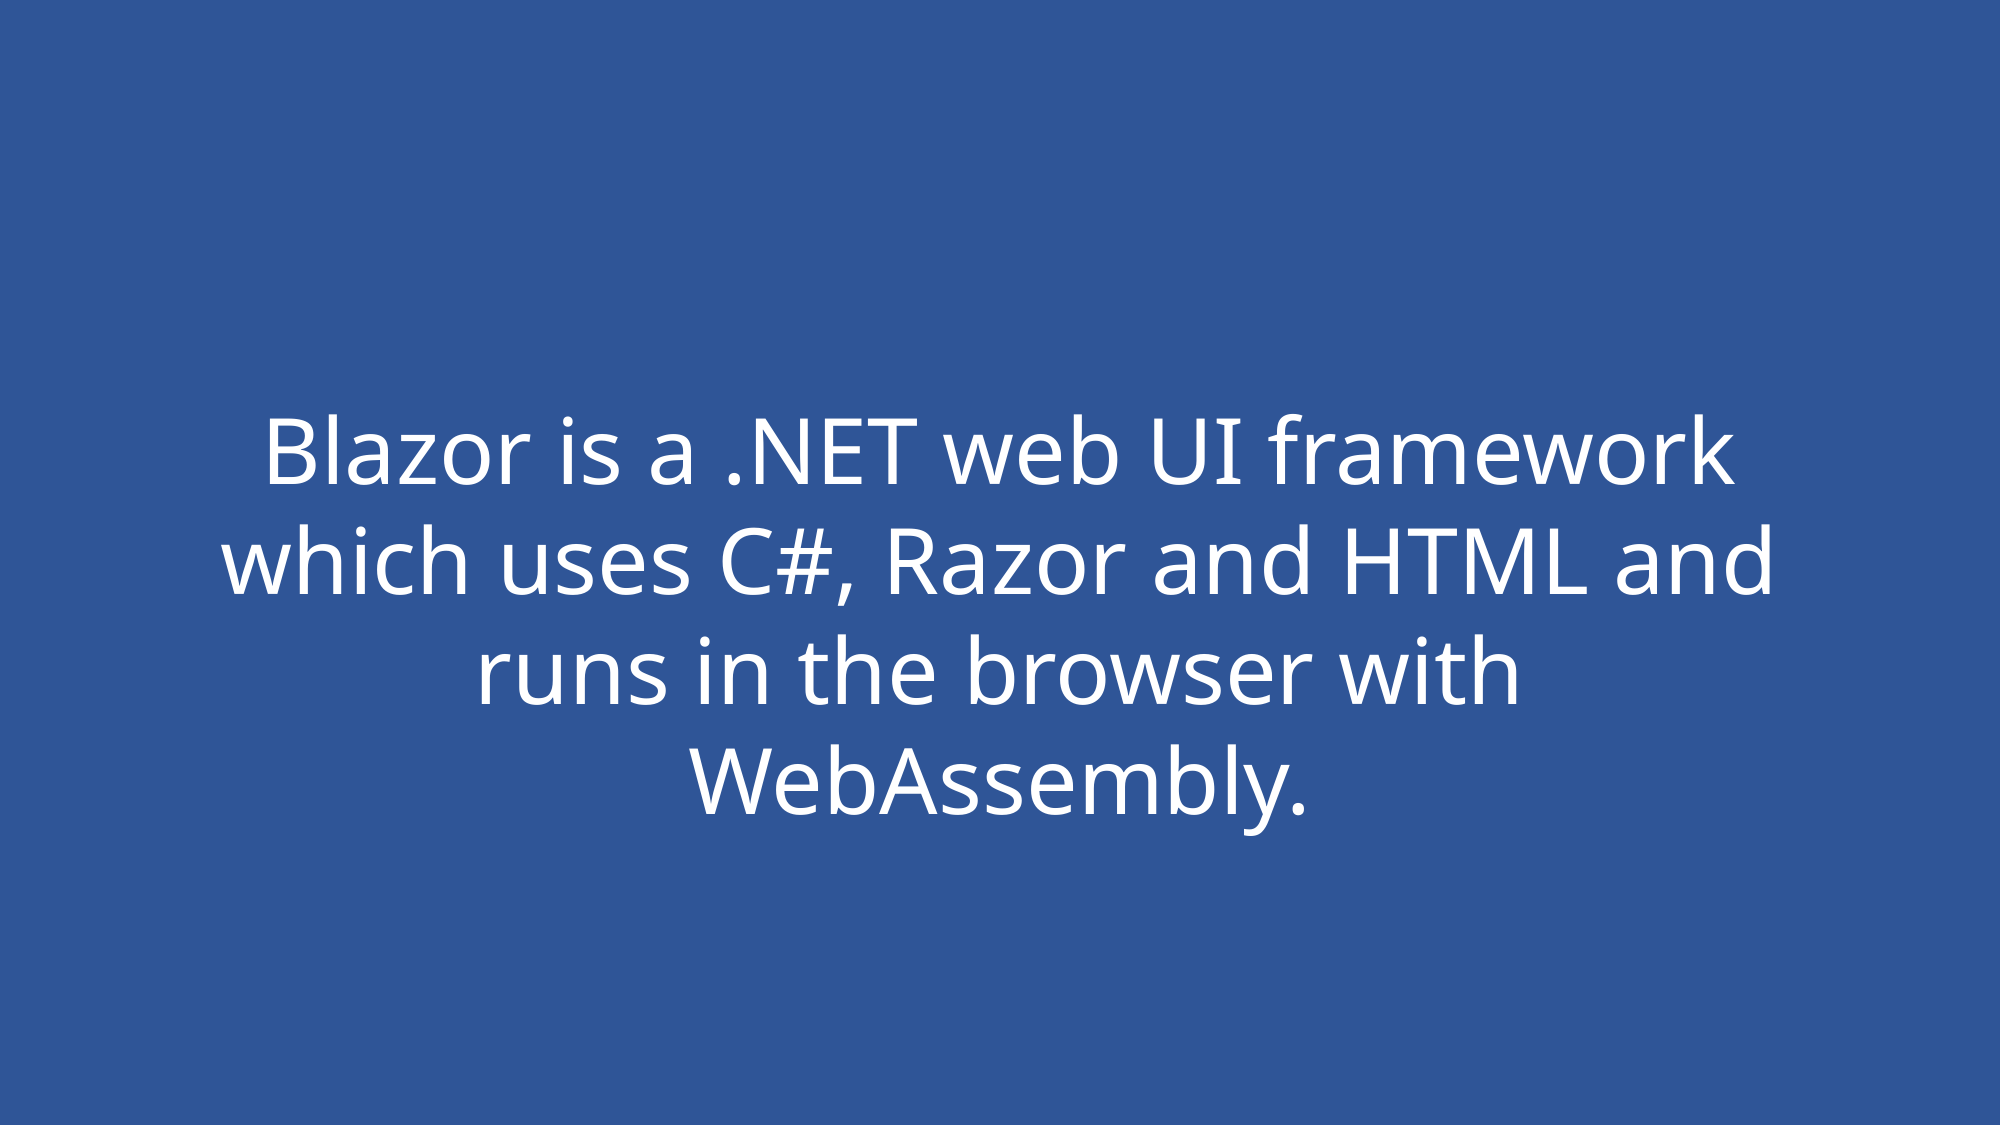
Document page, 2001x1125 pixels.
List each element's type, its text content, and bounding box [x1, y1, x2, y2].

text_box Blazor is a .NET web UI framework which uses C#, Razor and HTML and runs in the browser with WebAssembly. [175, 385, 1825, 841]
